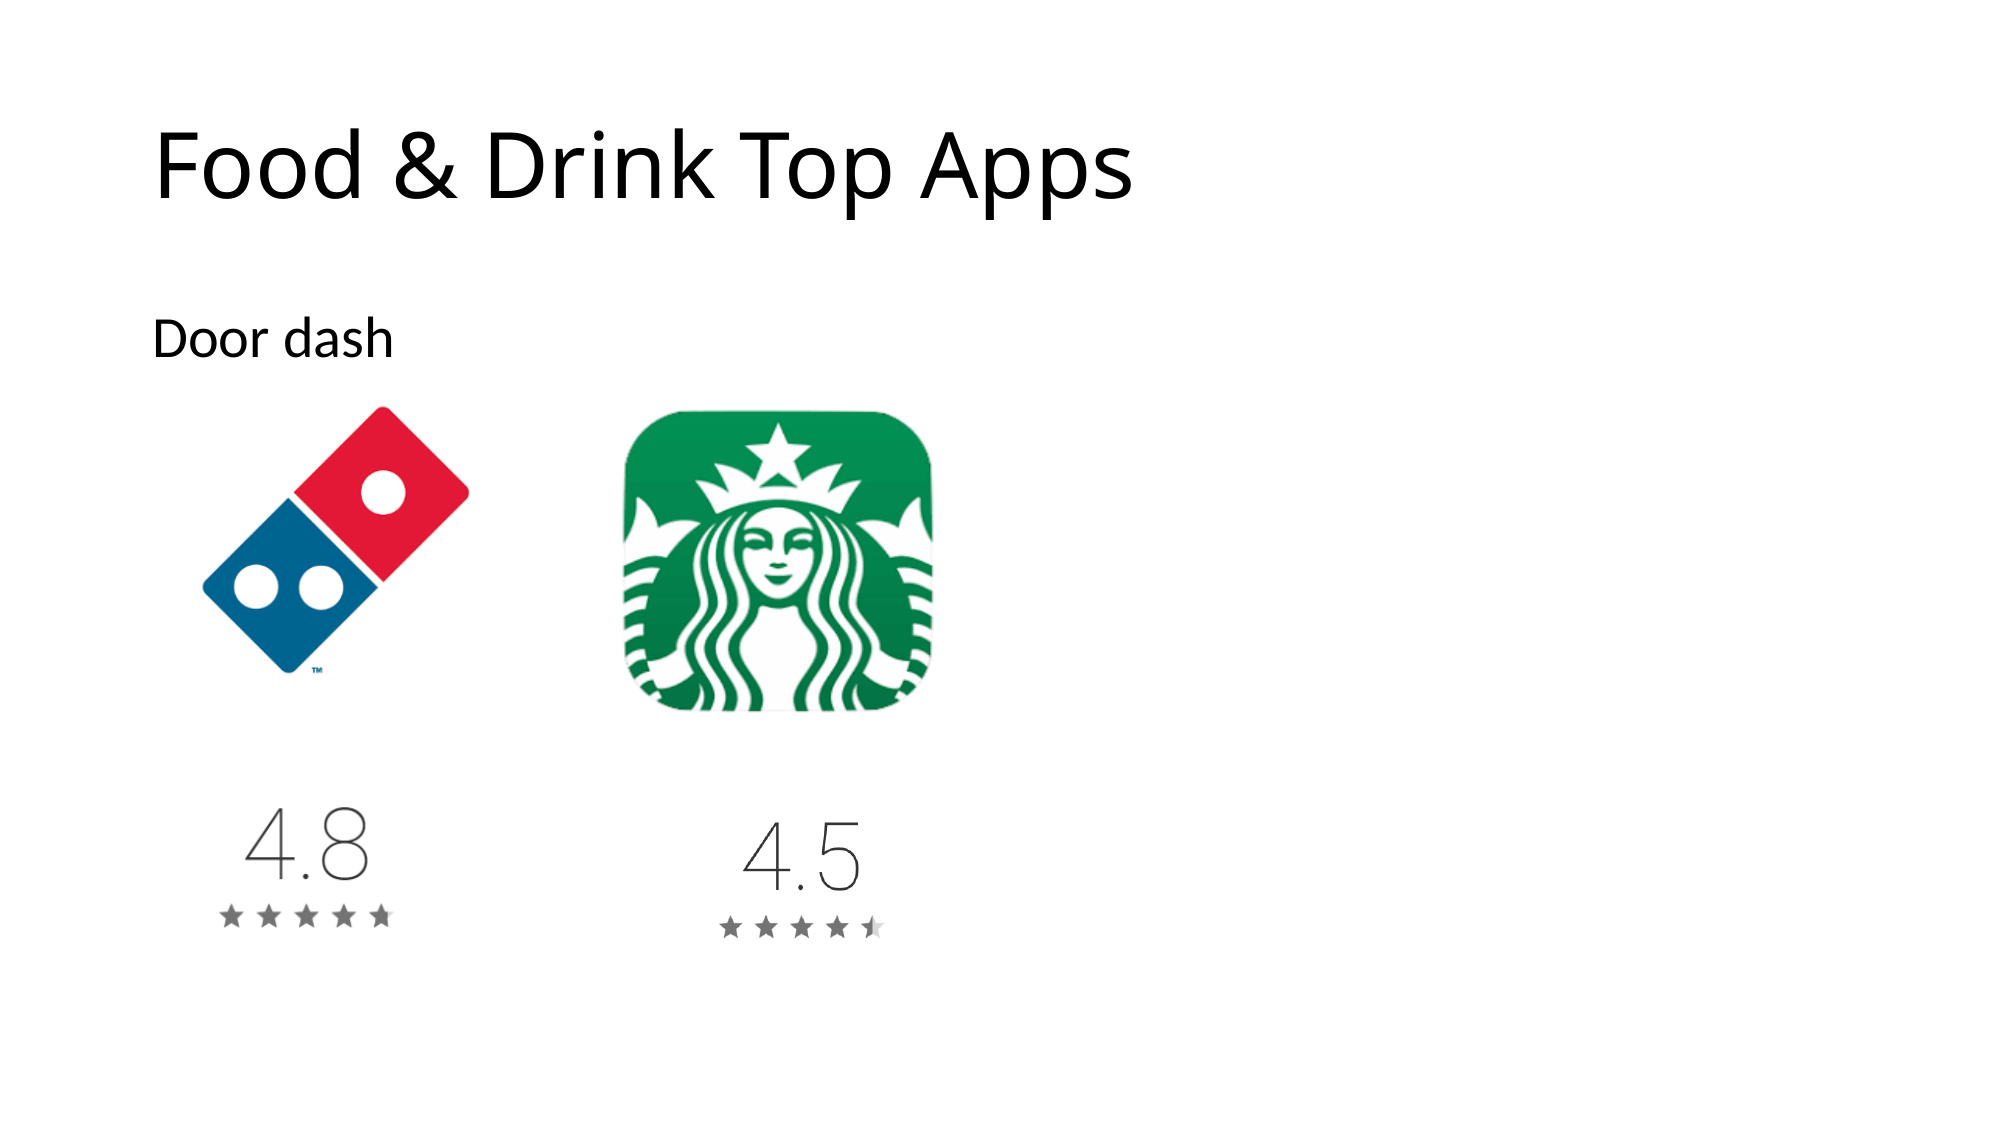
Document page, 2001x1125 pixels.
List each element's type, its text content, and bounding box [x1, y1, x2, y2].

picture [184, 378, 495, 703]
picture [207, 763, 425, 953]
picture [711, 811, 890, 947]
list Door dash [137, 299, 1863, 1014]
title Food & Drink Top Apps [137, 59, 1863, 278]
picture [592, 400, 957, 725]
